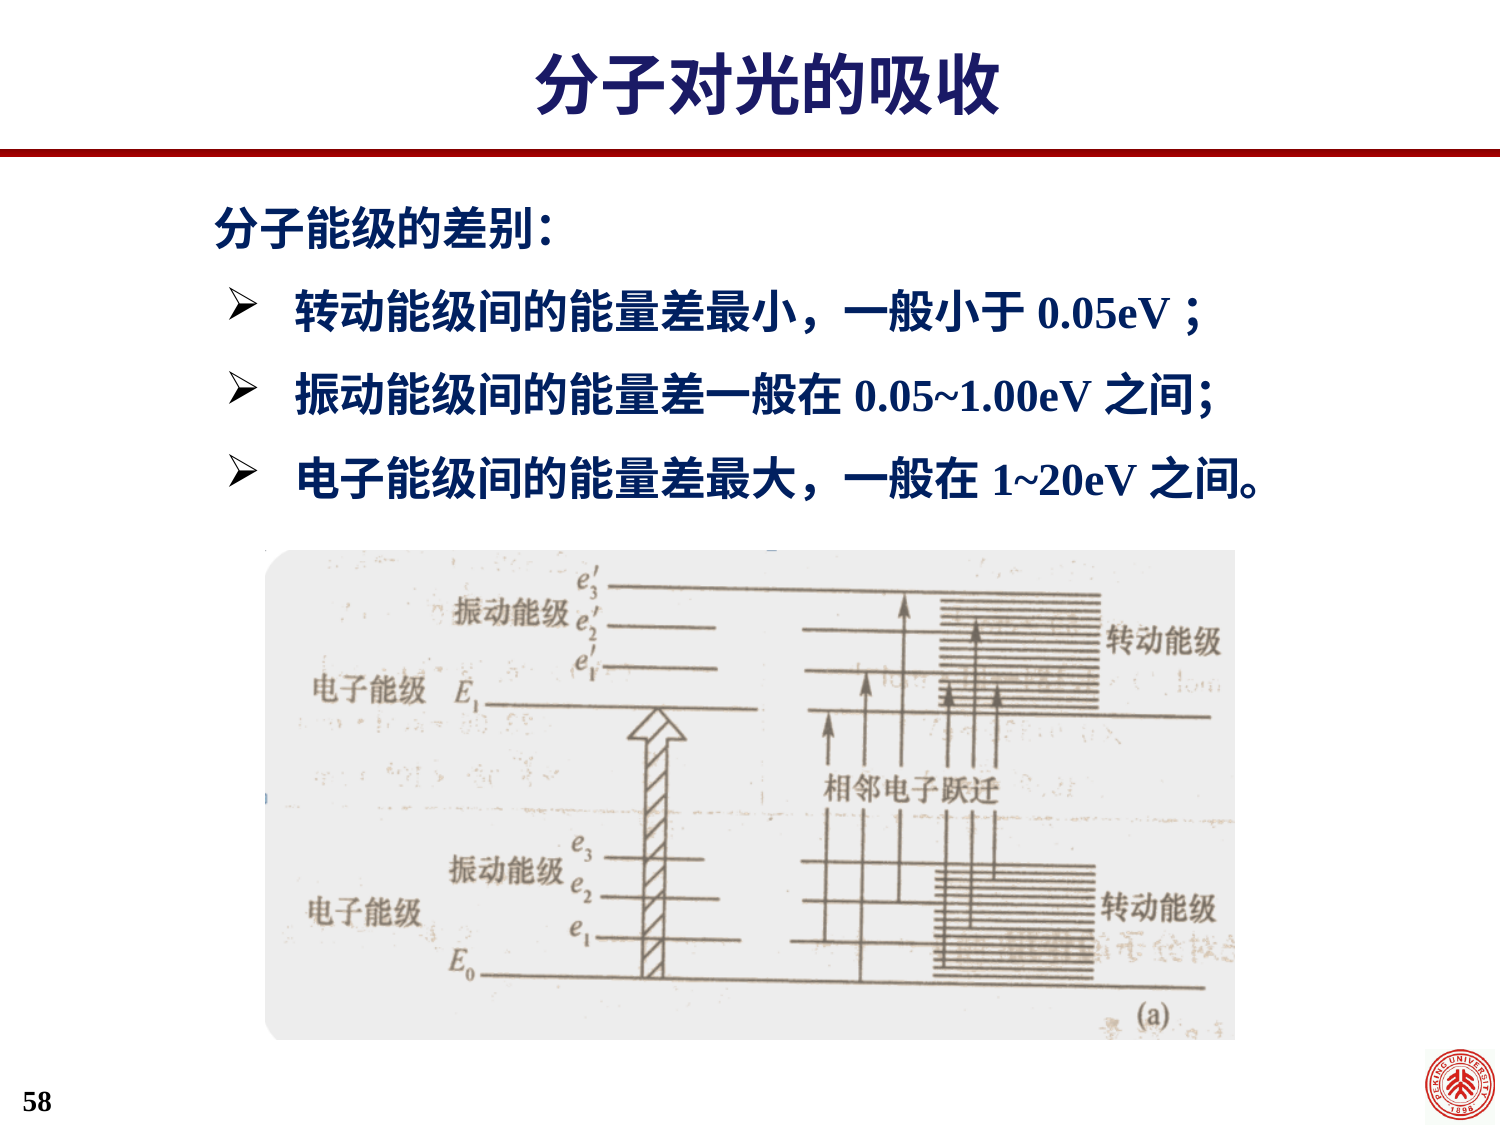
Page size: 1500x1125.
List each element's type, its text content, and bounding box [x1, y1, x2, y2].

text_box 分子对光的吸收 [277, 20, 1258, 146]
text_box 分子能级的差别： 转动能级间的能量差最小，一般小于0.05eV； 振动能级间的能量差一般在0.05~1.00eV之间； 电子能级间的能量差最大，一般在1~20eV之间。 [135, 172, 1317, 513]
picture [265, 550, 1235, 1040]
footer 58 [0, 1074, 76, 1113]
text_box [0, 149, 1500, 157]
picture [1425, 1049, 1495, 1125]
